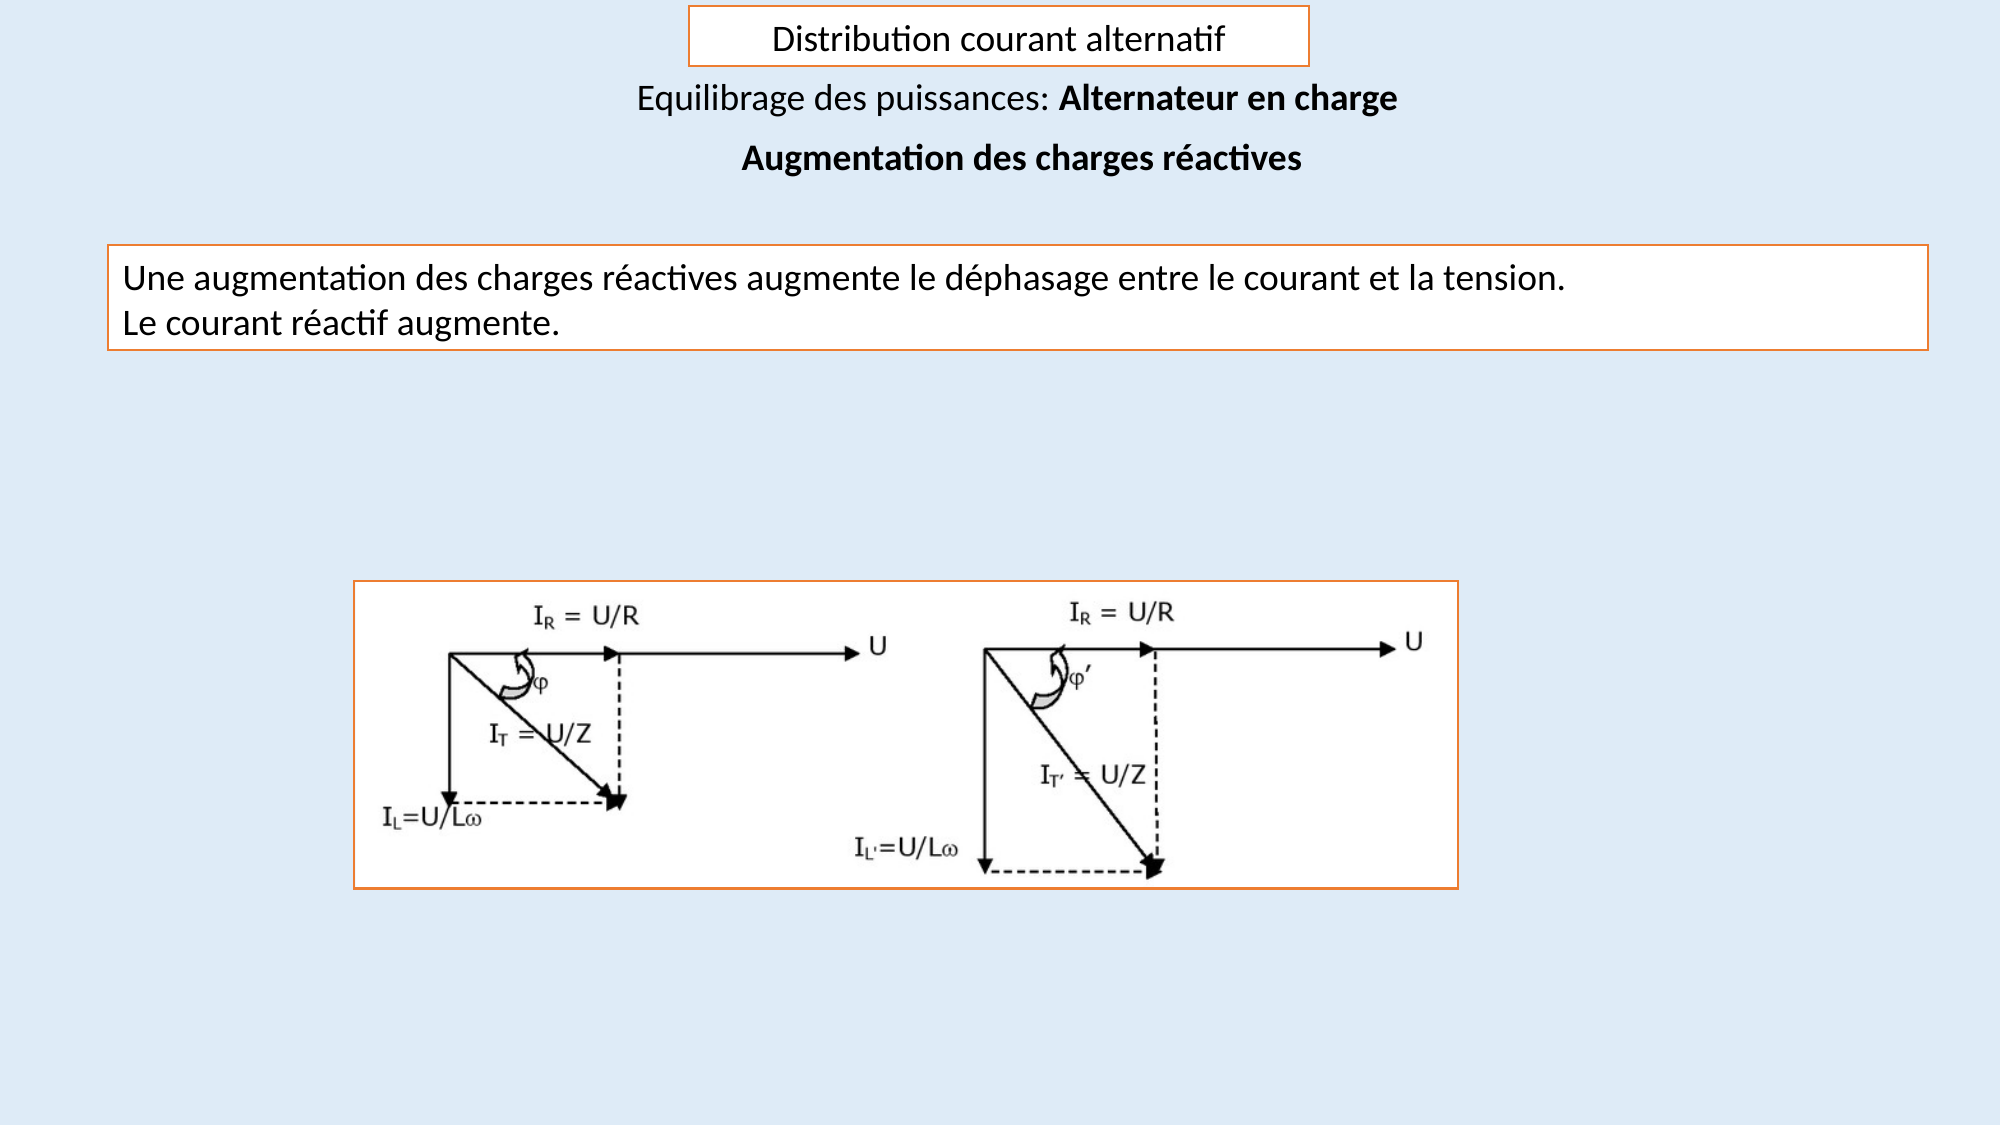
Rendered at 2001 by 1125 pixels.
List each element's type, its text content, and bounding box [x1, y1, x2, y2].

text_box Distribution courant alternatif [688, 5, 1310, 65]
text_box Equilibrage des puissances: Alternateur en charge [622, 65, 1414, 125]
text_box Augmentation des charges réactives [726, 125, 1318, 186]
text_box Une augmentation des charges réactives augmente le déphasage entre le courant et la tension. Le courant réactif augmente. [107, 244, 1929, 351]
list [355, 581, 1458, 888]
